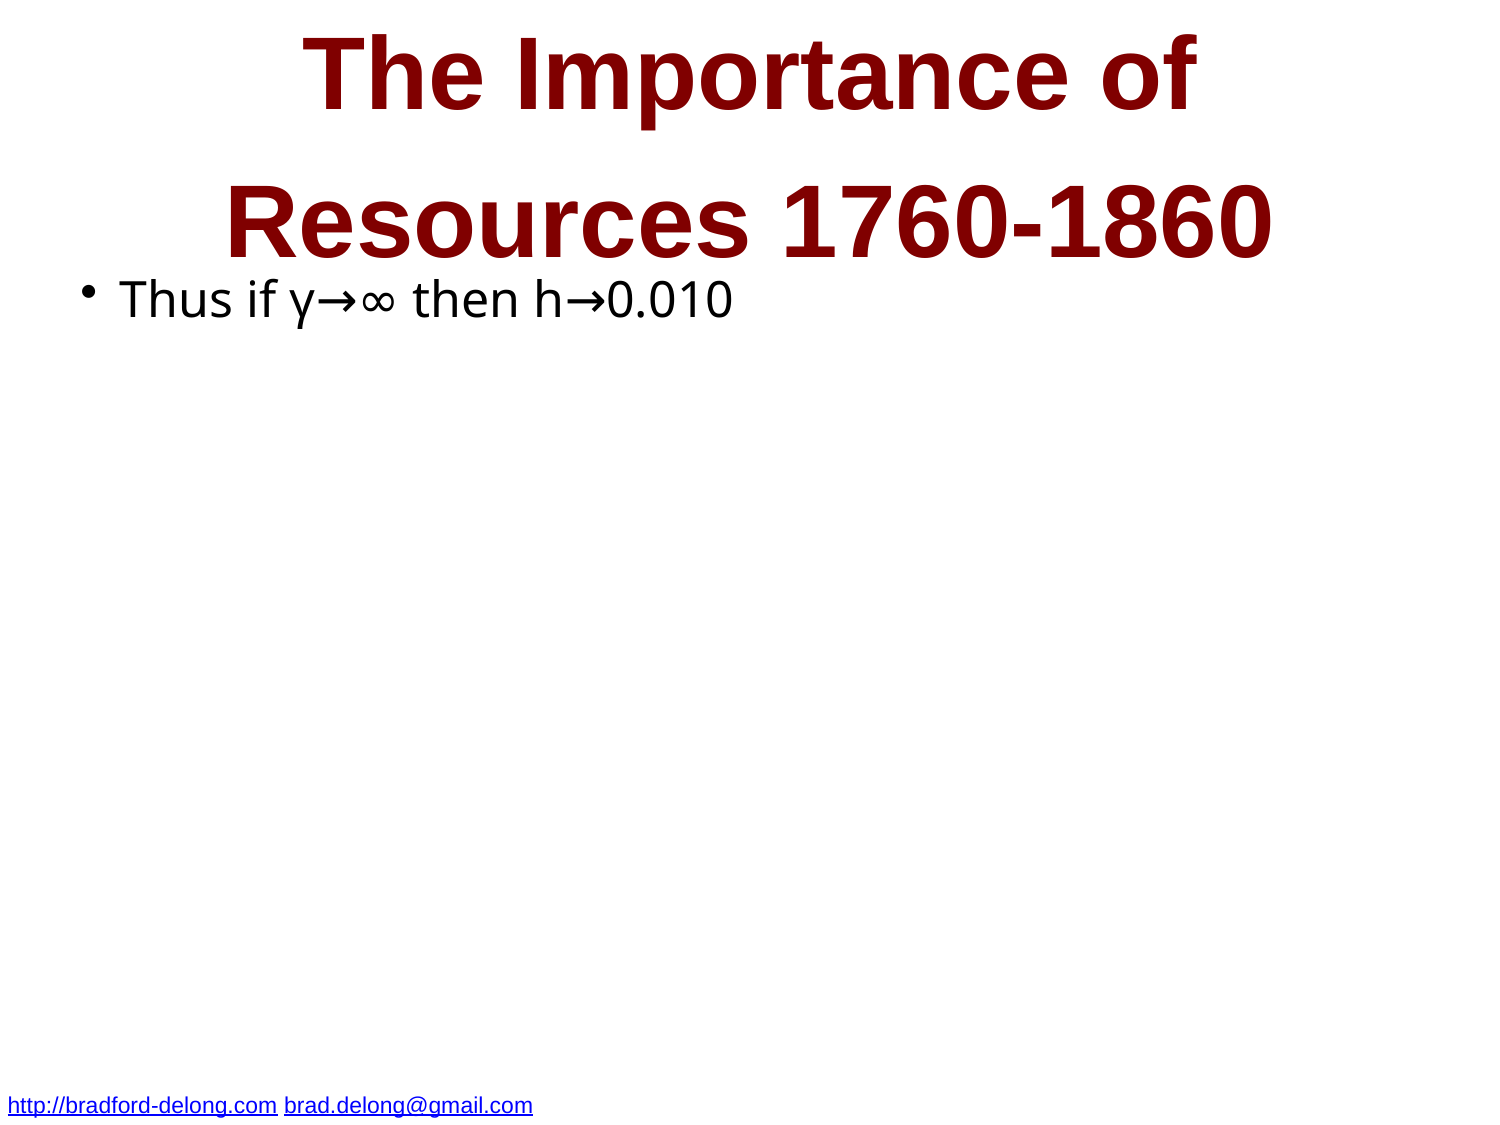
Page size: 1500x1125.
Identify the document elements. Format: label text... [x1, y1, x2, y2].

list Thus if γ→∞ then h→0.010 [72, 259, 1428, 1059]
text_box http://bradford-delong.com brad.delong@gmail.com [0, 1082, 573, 1125]
title The Importance of Resources 1760-1860 [72, 0, 1428, 259]
